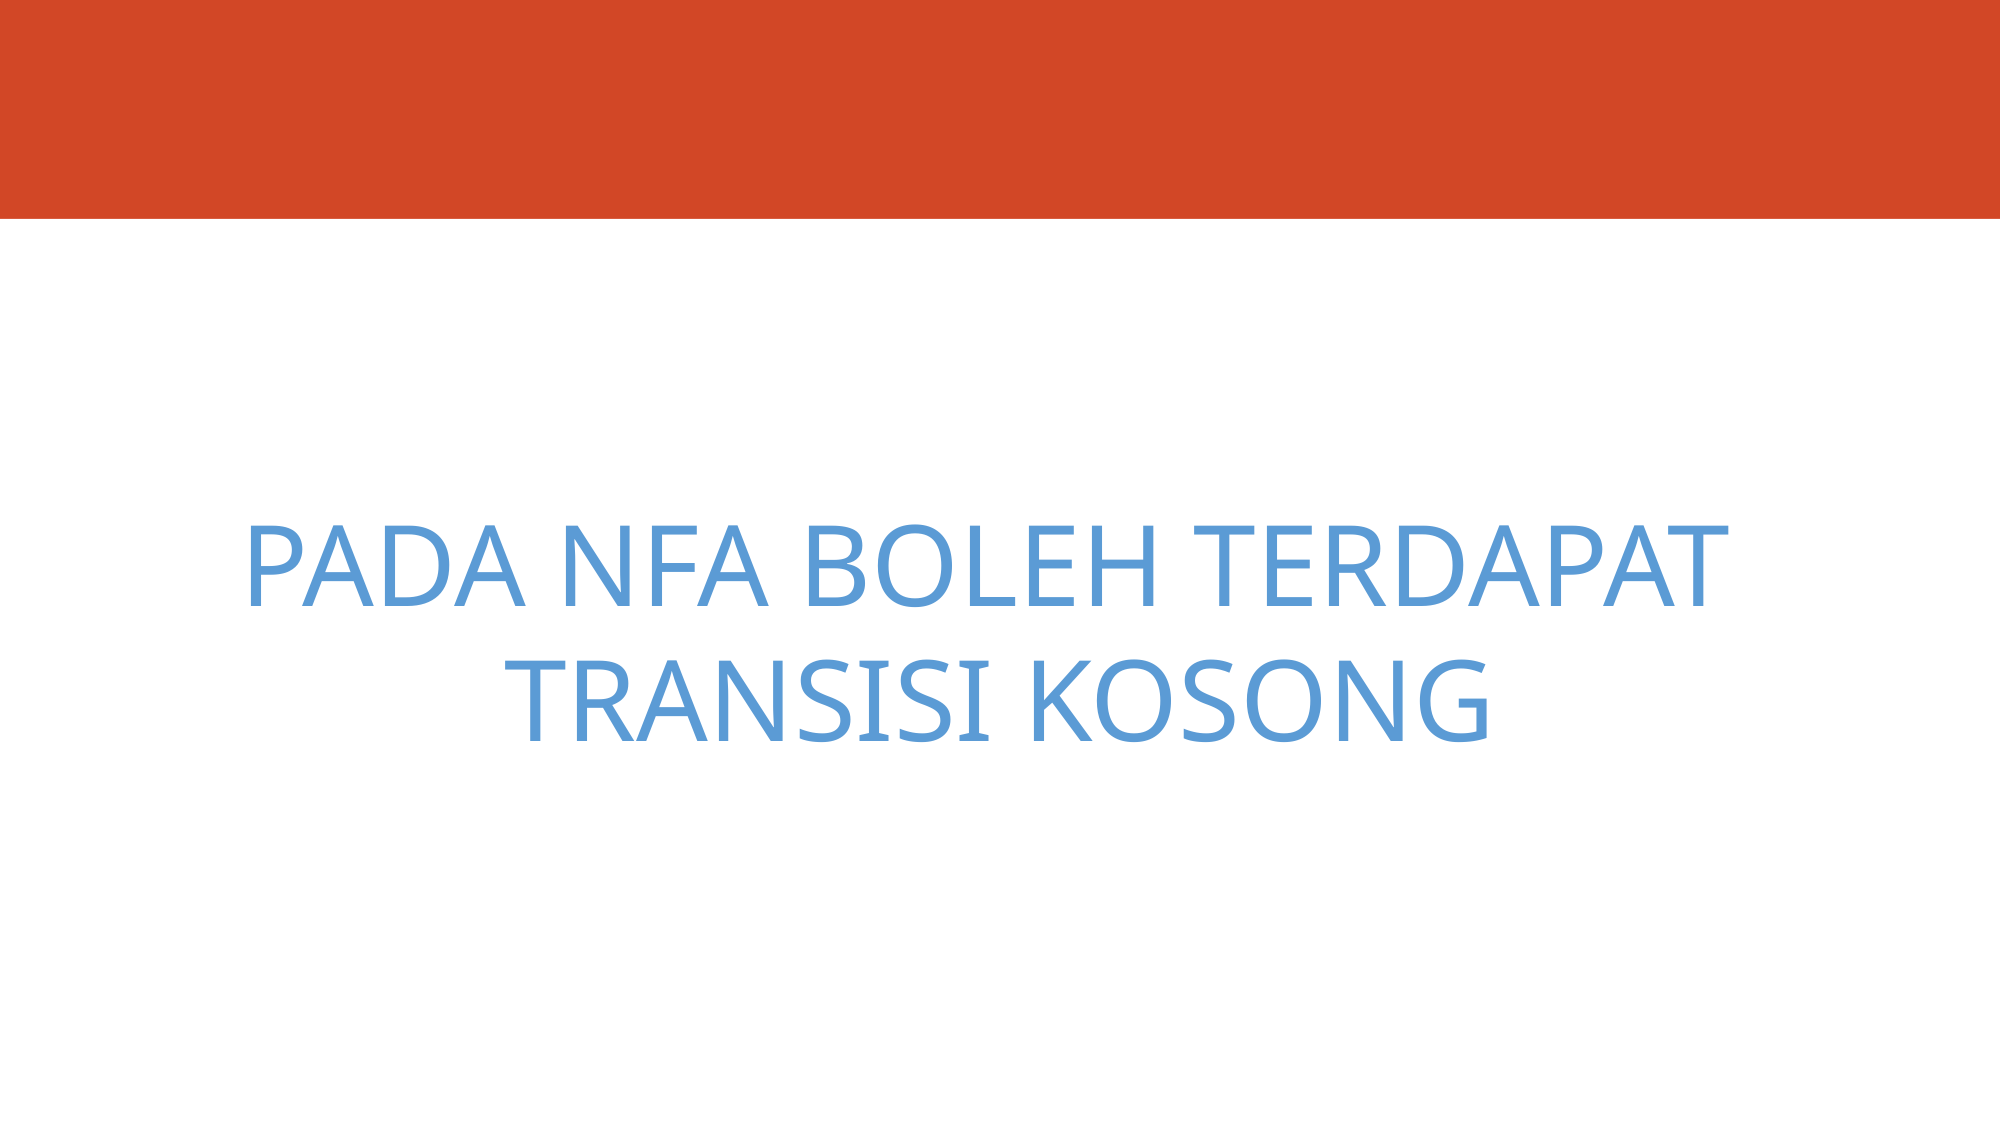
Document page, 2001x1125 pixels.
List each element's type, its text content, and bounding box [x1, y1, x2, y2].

text_box PADA NFA BOLEH TERDAPAT TRANSISI KOSONG [225, 486, 1775, 772]
